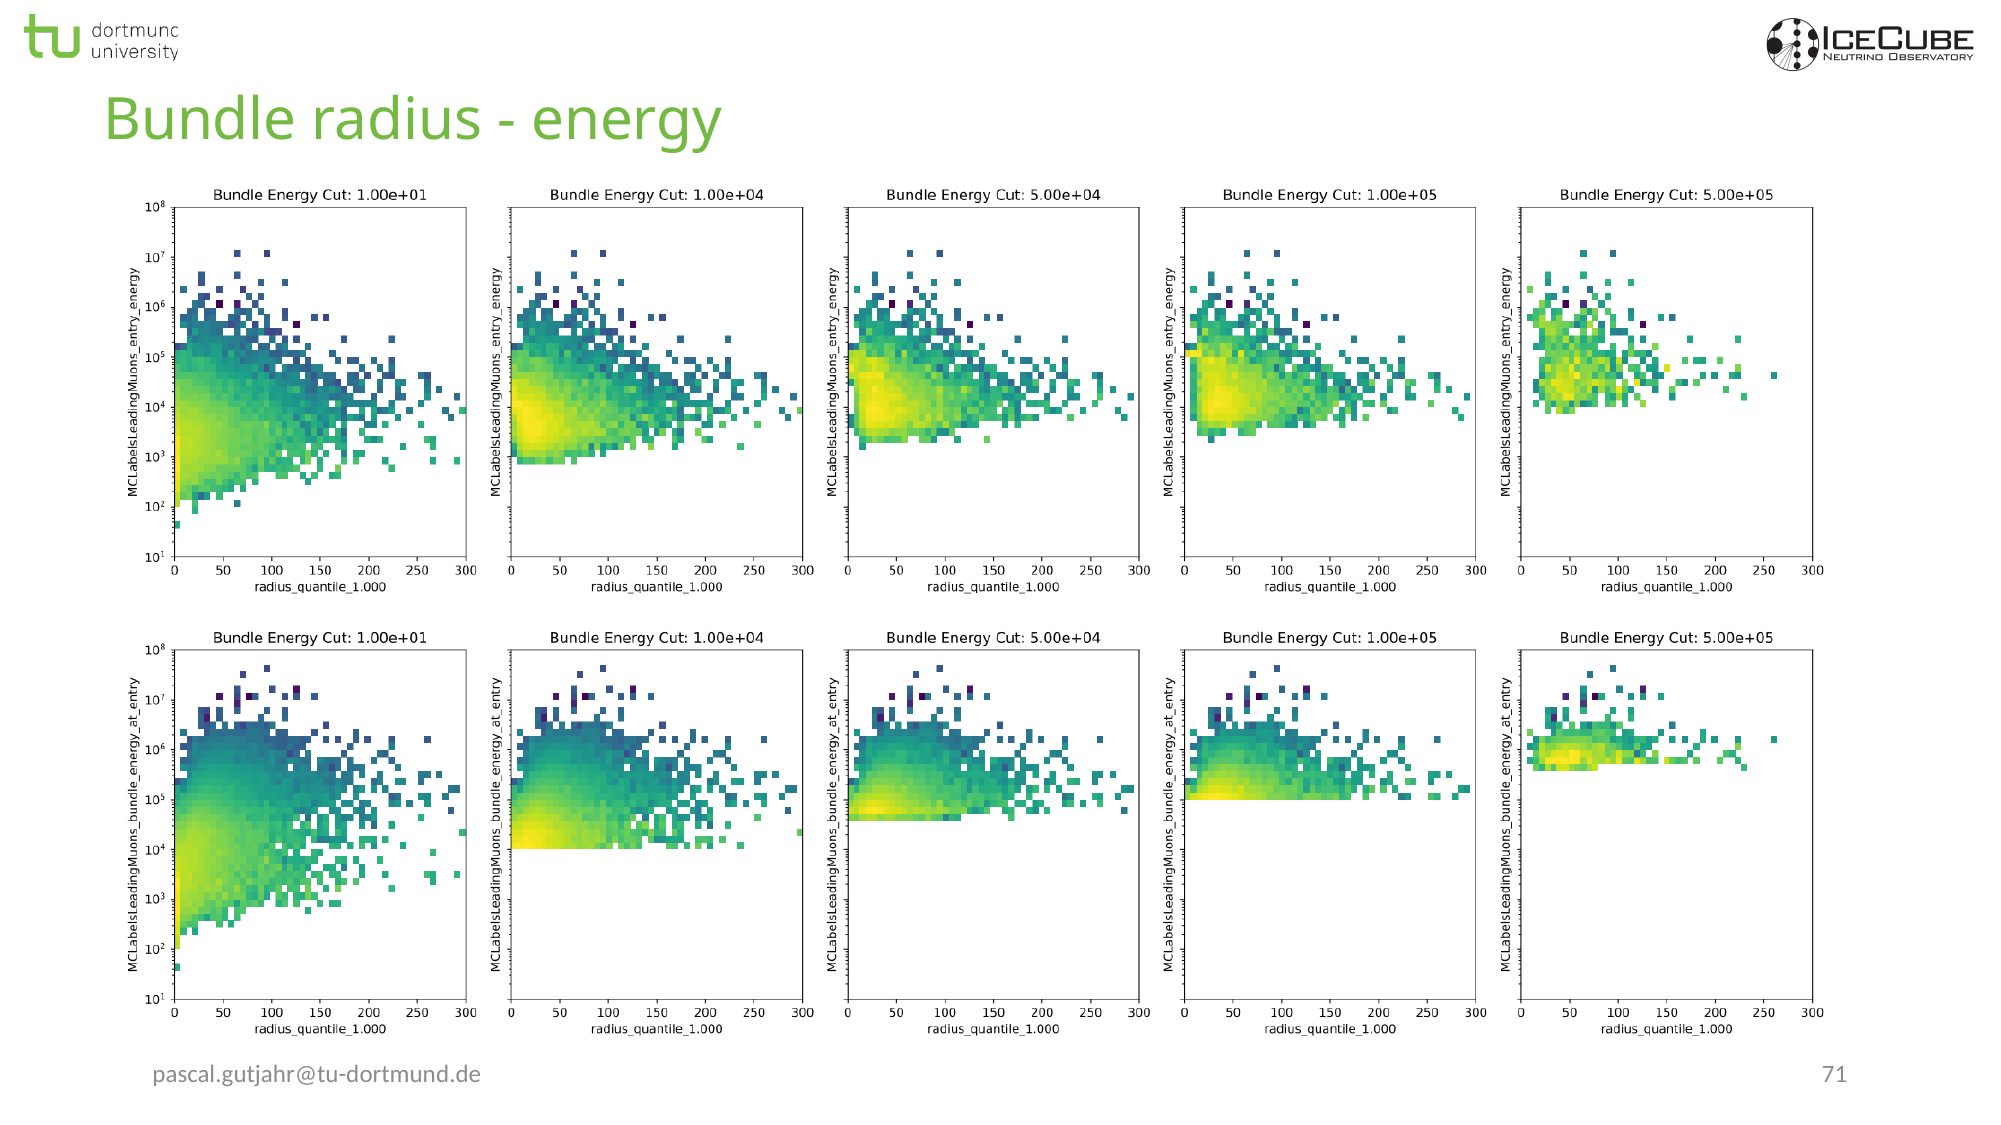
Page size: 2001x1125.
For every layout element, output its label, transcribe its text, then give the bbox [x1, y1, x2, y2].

slide_number 71 [1412, 1042, 1863, 1103]
slide_number pascal.gutjahr@tu-dortmund.de [137, 1043, 588, 1103]
title Bundle radius - energy [88, 59, 1977, 182]
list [119, 623, 1830, 1043]
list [119, 180, 1830, 601]
